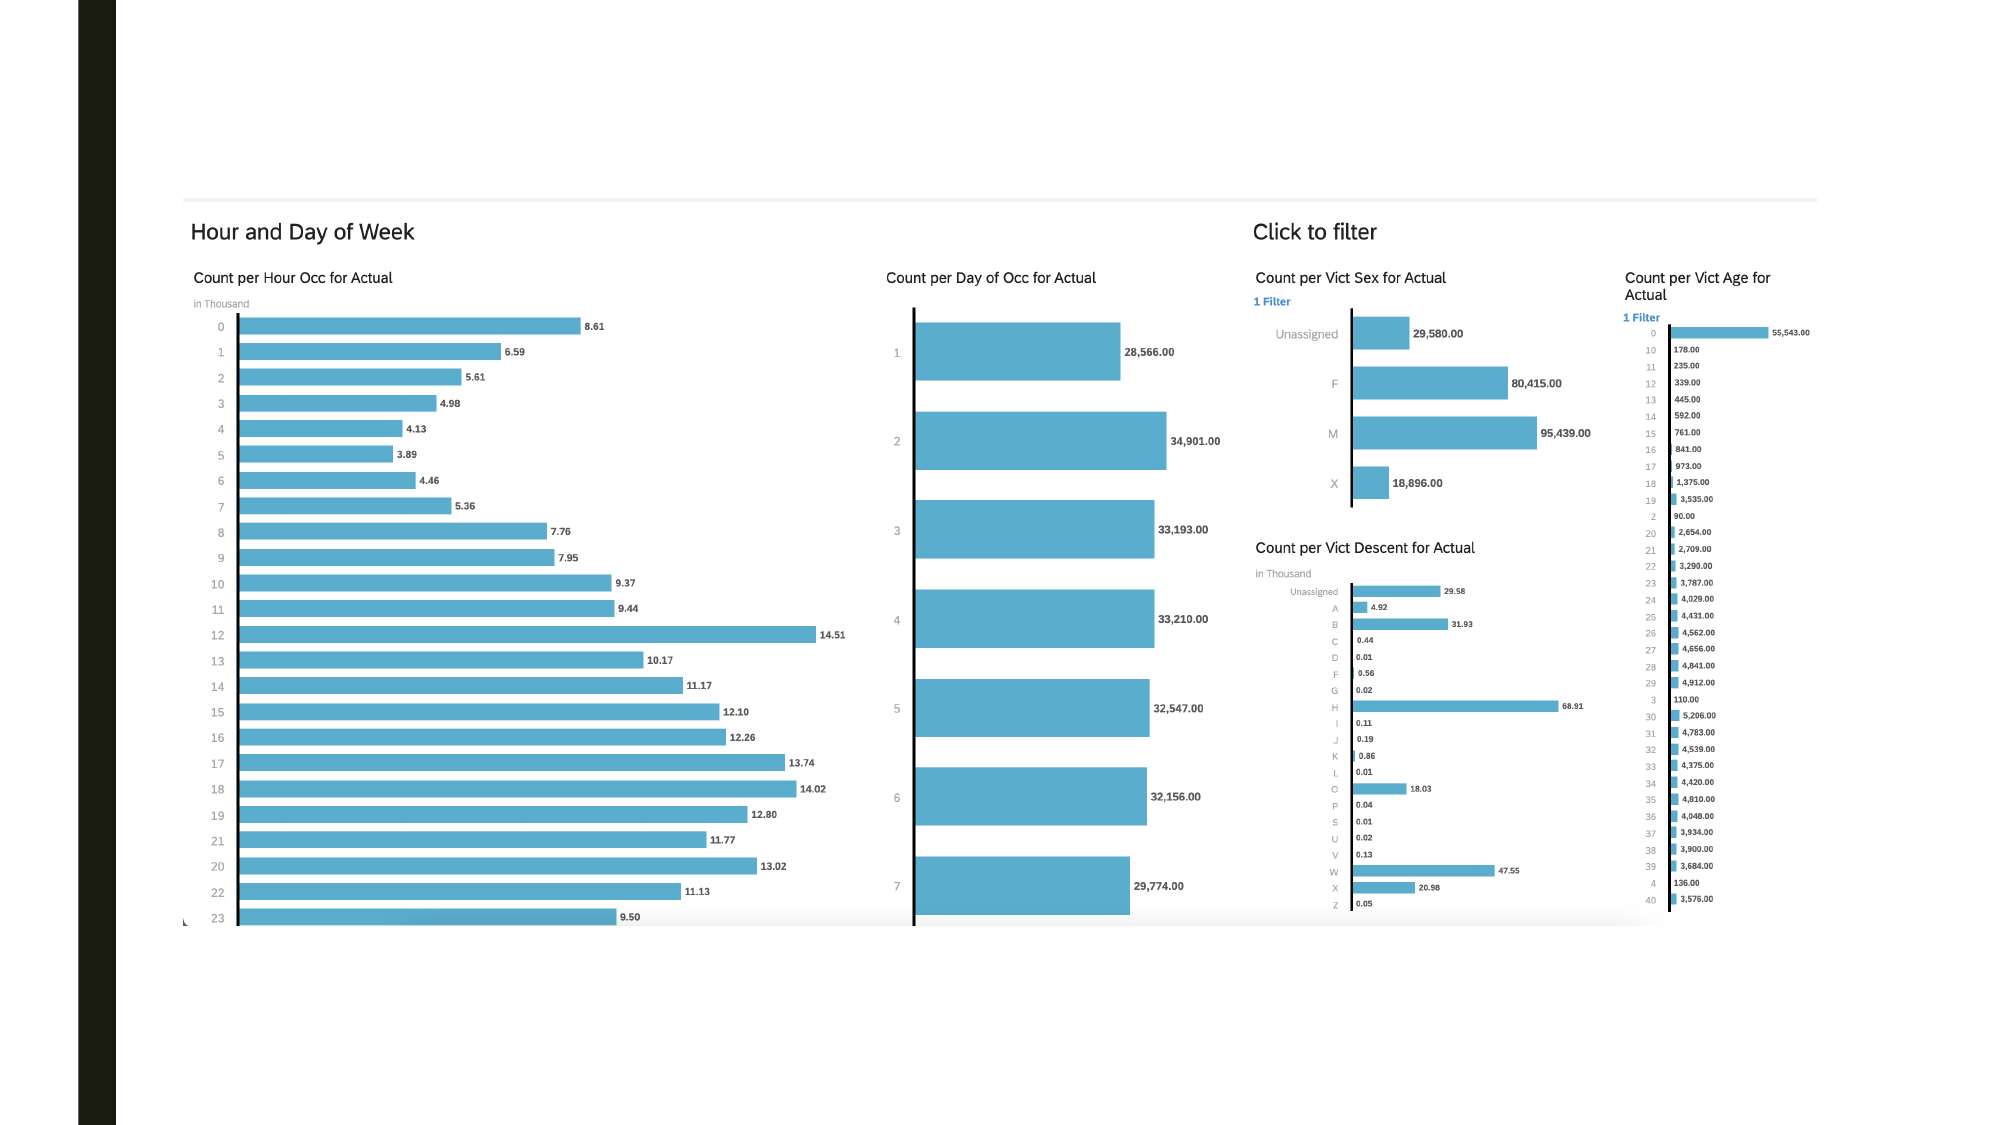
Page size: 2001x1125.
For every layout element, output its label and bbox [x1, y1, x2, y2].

picture [183, 198, 1817, 926]
